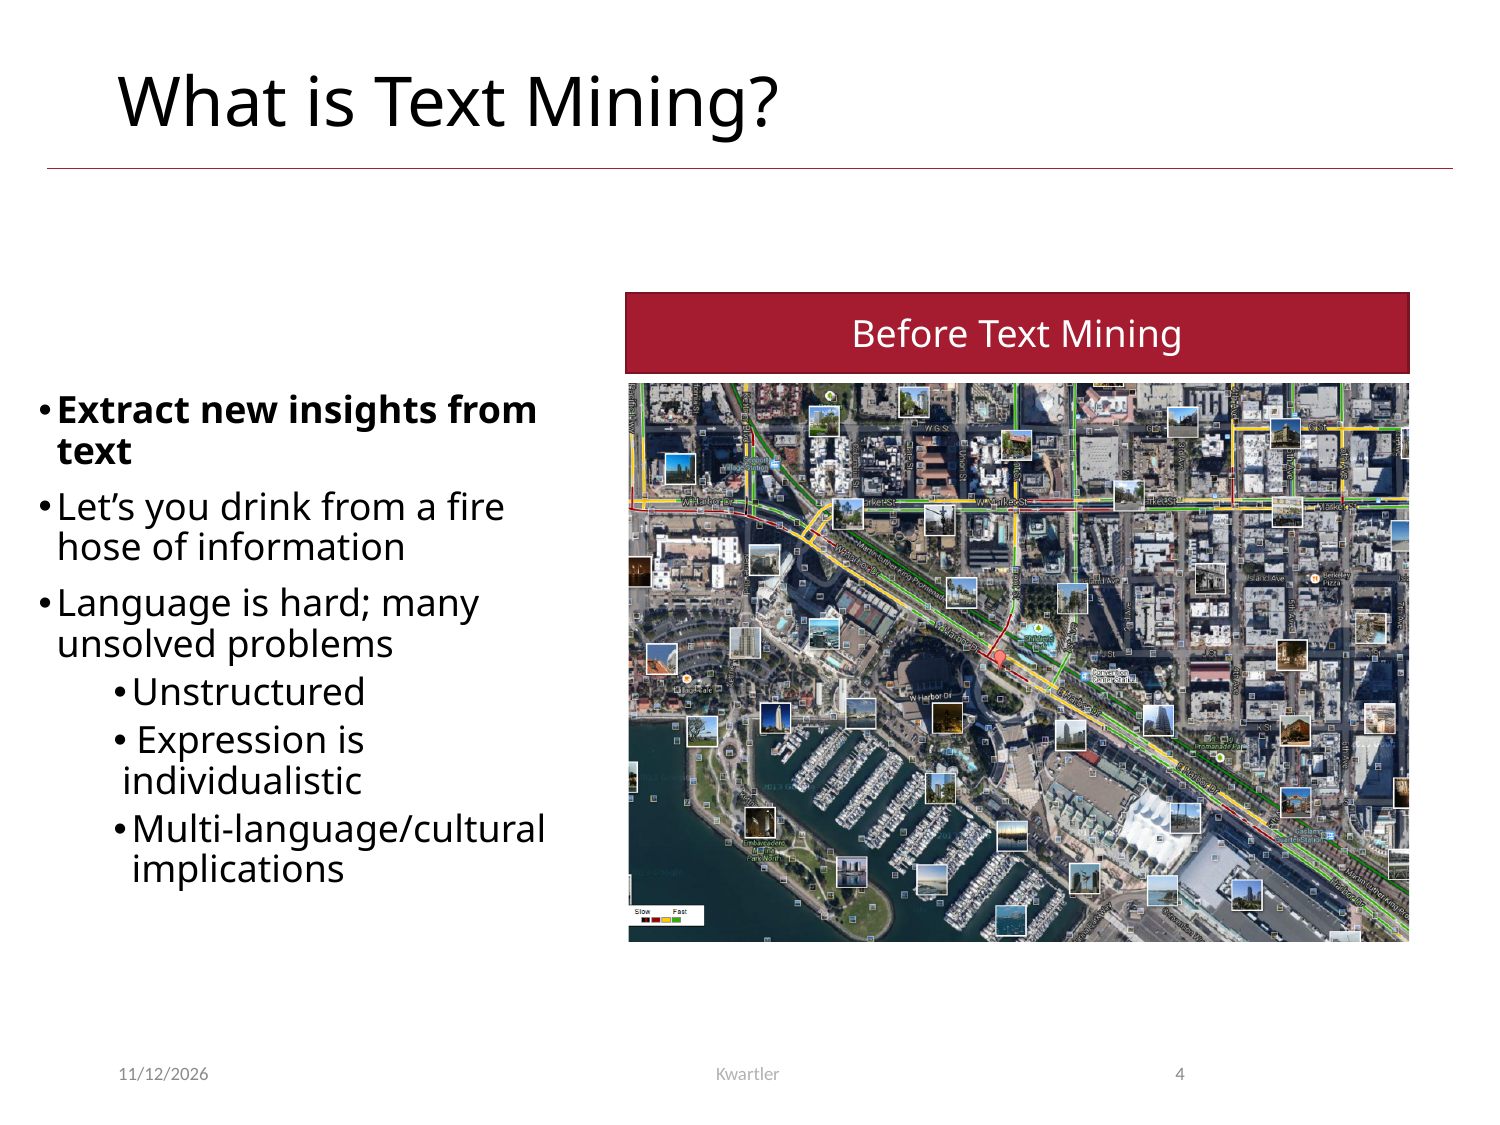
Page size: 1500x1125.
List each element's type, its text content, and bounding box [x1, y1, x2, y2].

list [628, 383, 1410, 942]
footer Kwartler [496, 1042, 1004, 1103]
slide_number 4 [1059, 1042, 1200, 1103]
text_box Before Text Mining [625, 292, 1410, 374]
list Extract new insights from text Let’s you drink from a fire hose of information Language is hard; many unsolved problems Unstructured Expression is individualistic Multi-language/cultural implications [23, 383, 588, 889]
title What is Text Mining? [103, 59, 1397, 157]
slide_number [103, 1042, 441, 1103]
